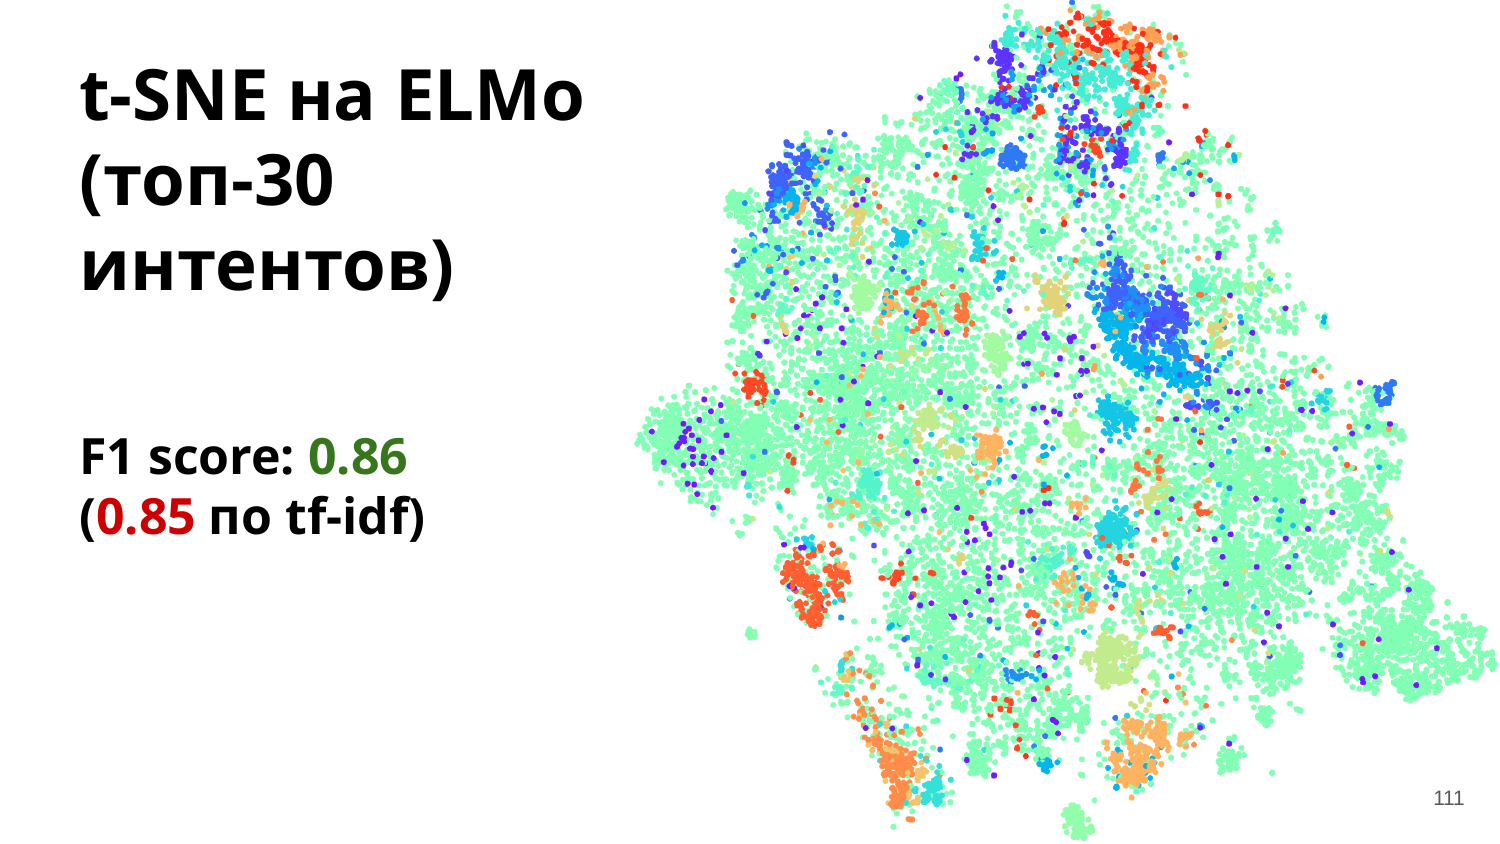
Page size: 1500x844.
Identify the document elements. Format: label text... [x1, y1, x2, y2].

picture [620, 0, 1500, 844]
text_box t-SNE на ELMo (топ-30 интентов) В F1 score: 0.86 (0.85 по tf-idf) [64, 35, 615, 774]
